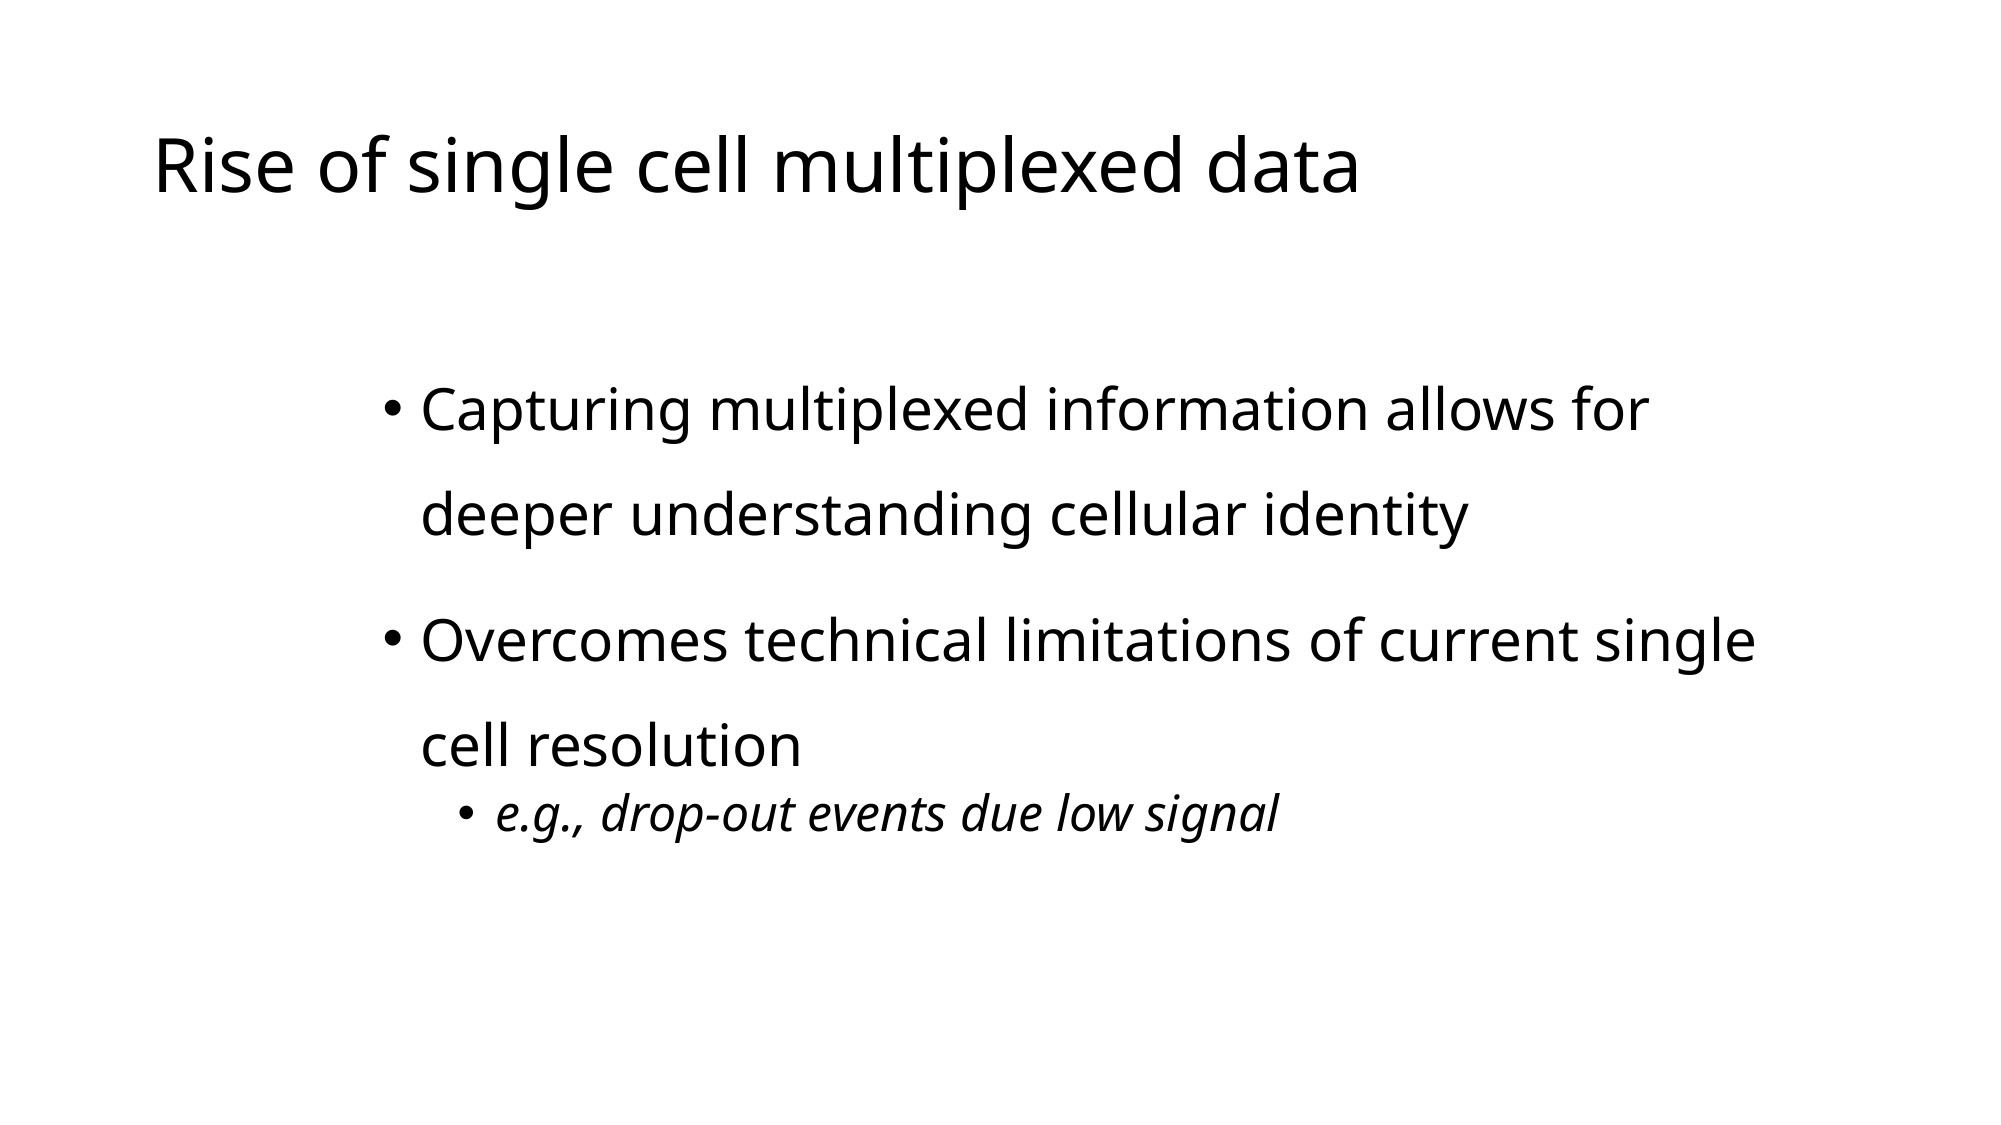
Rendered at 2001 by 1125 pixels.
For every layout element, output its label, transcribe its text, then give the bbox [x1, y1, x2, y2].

list Capturing multiplexed information allows for deeper understanding cellular identity Overcomes technical limitations of current single cell resolution e.g., drop-out events due low signal [367, 329, 1795, 1044]
title Rise of single cell multiplexed data [137, 59, 1863, 278]
